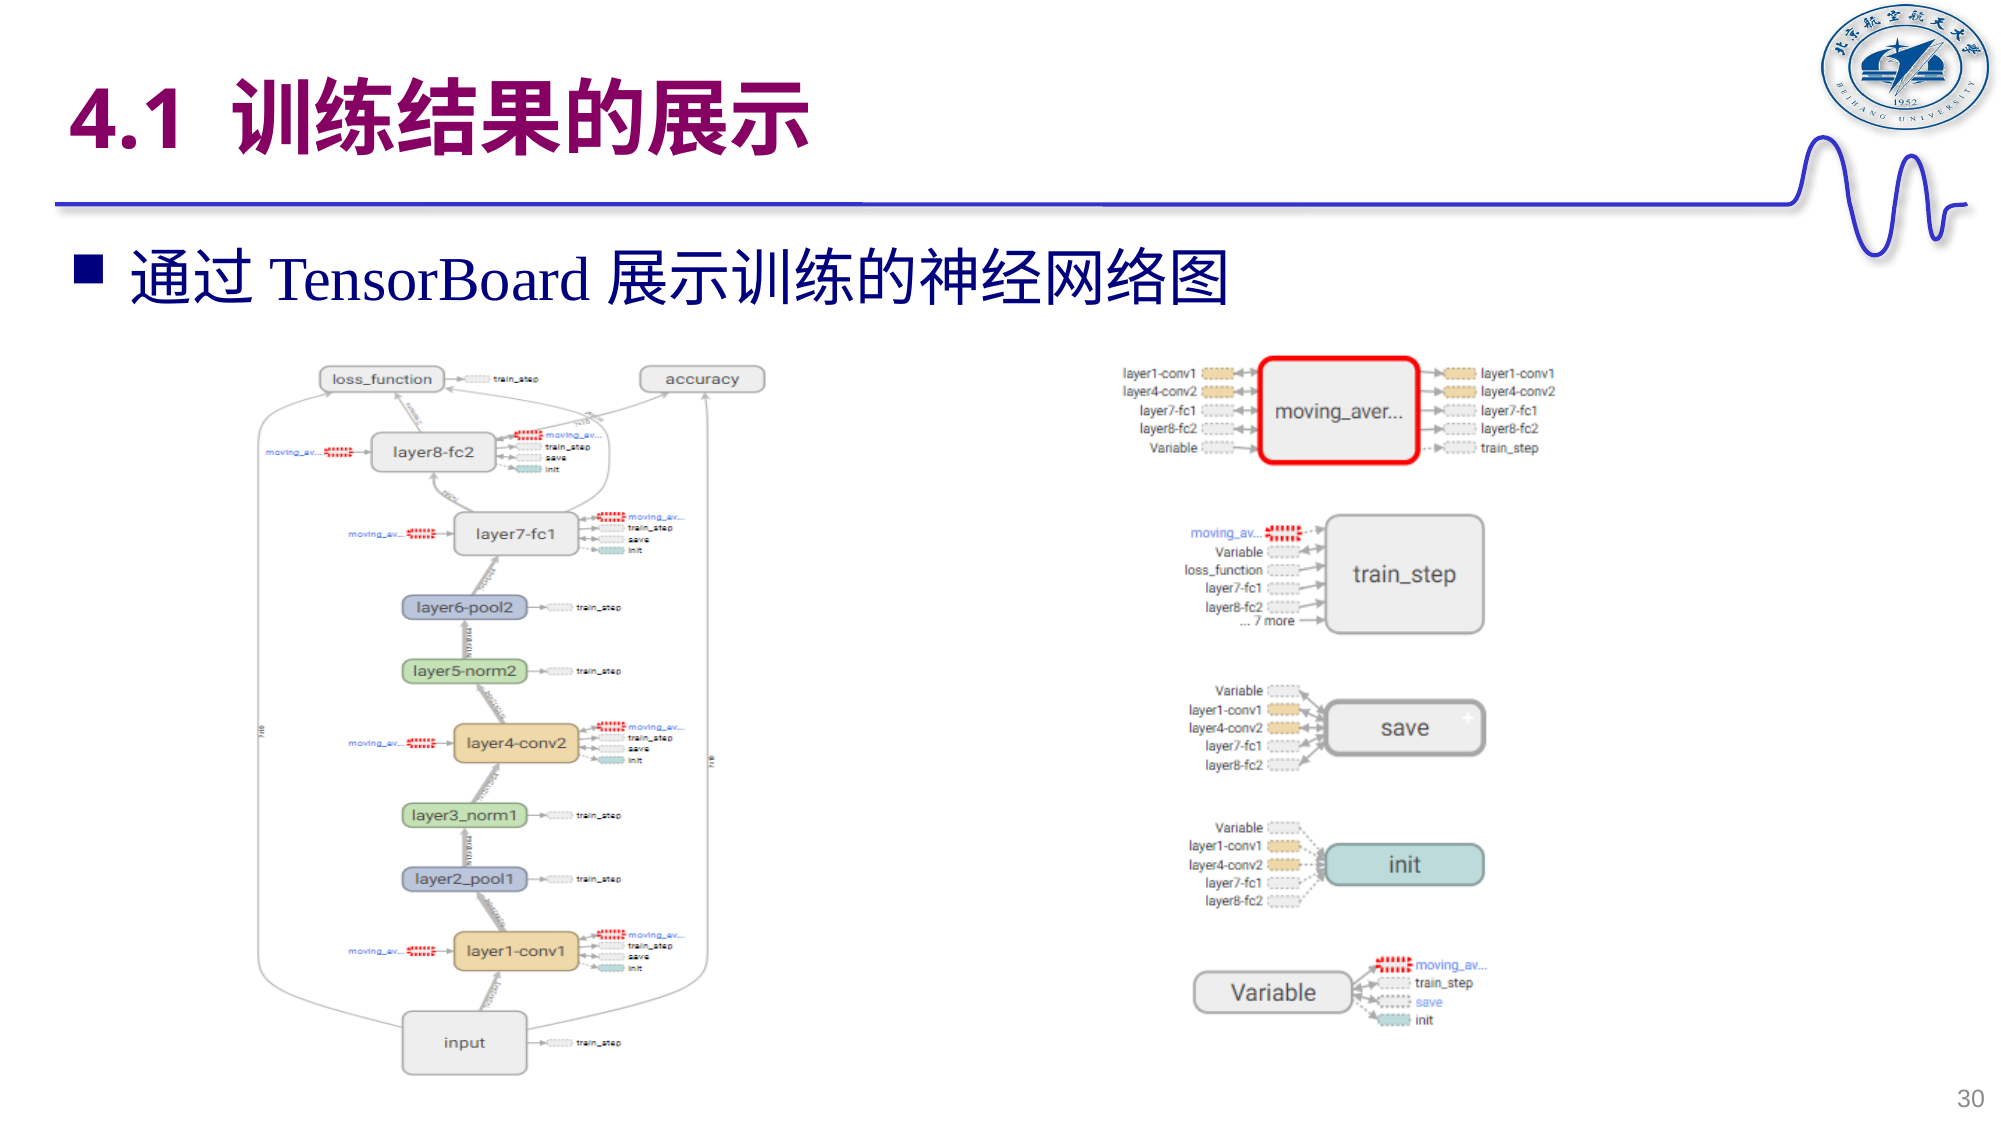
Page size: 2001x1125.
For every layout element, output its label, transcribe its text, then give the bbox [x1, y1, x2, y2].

list 通过TensorBoard展示训练的神经网络图 [54, 220, 1946, 1059]
picture [1068, 350, 1705, 1081]
title 4.1 训练结果的展示 [55, 45, 1804, 185]
picture [1821, 4, 1989, 130]
slide_number 30 [1629, 1070, 2000, 1125]
picture [217, 343, 789, 1095]
